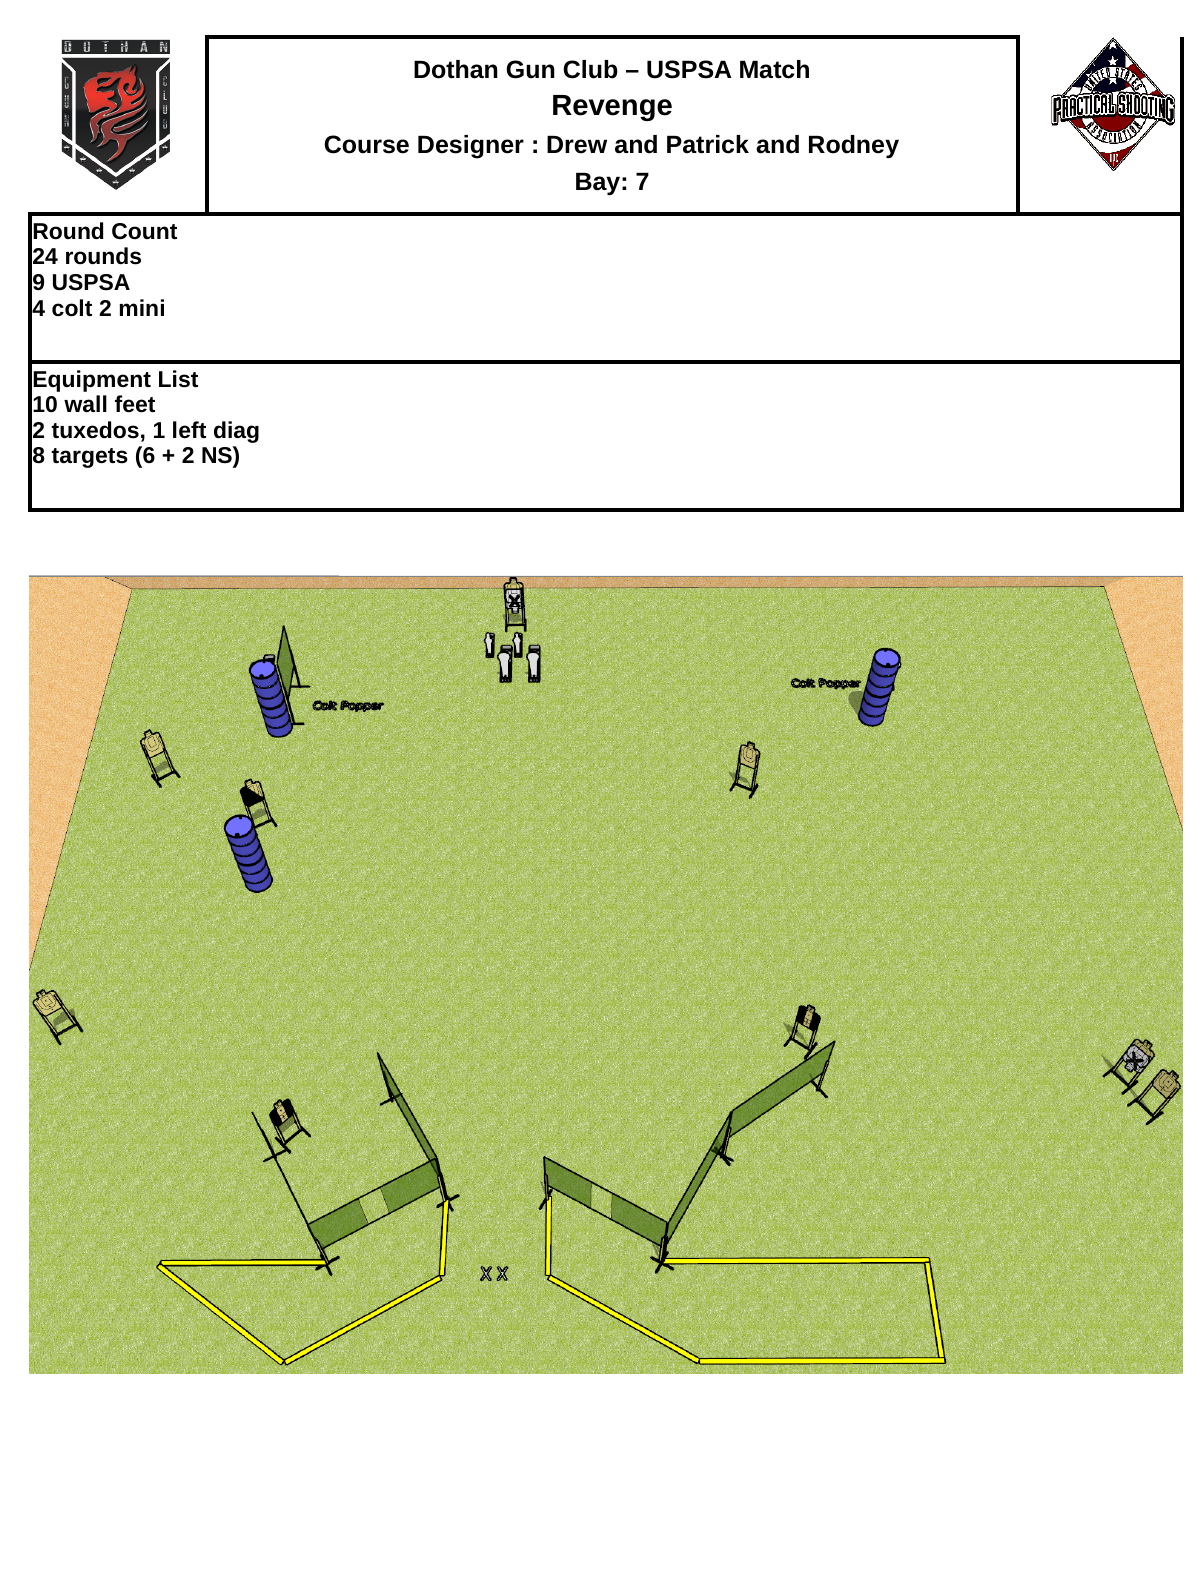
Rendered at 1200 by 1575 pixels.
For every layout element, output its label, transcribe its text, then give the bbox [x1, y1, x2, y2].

picture [29, 575, 1183, 1374]
picture [58, 36, 173, 193]
table_cell Equipment List 10 wall feet 2 tuxedos, 1 left diag 8 targets (6 + 2 NS) [32, 364, 1180, 508]
table_header [1020, 37, 1180, 212]
table_header [30, 37, 205, 212]
table_cell Round Count 24 rounds 9 USPSA 4 colt 2 mini [32, 216, 1180, 360]
table_header Dothan Gun Club – USPSA Match Revenge Course Designer : Drew and Patrick and Rodney Bay: 7 [209, 39, 1016, 212]
picture [1044, 36, 1183, 175]
